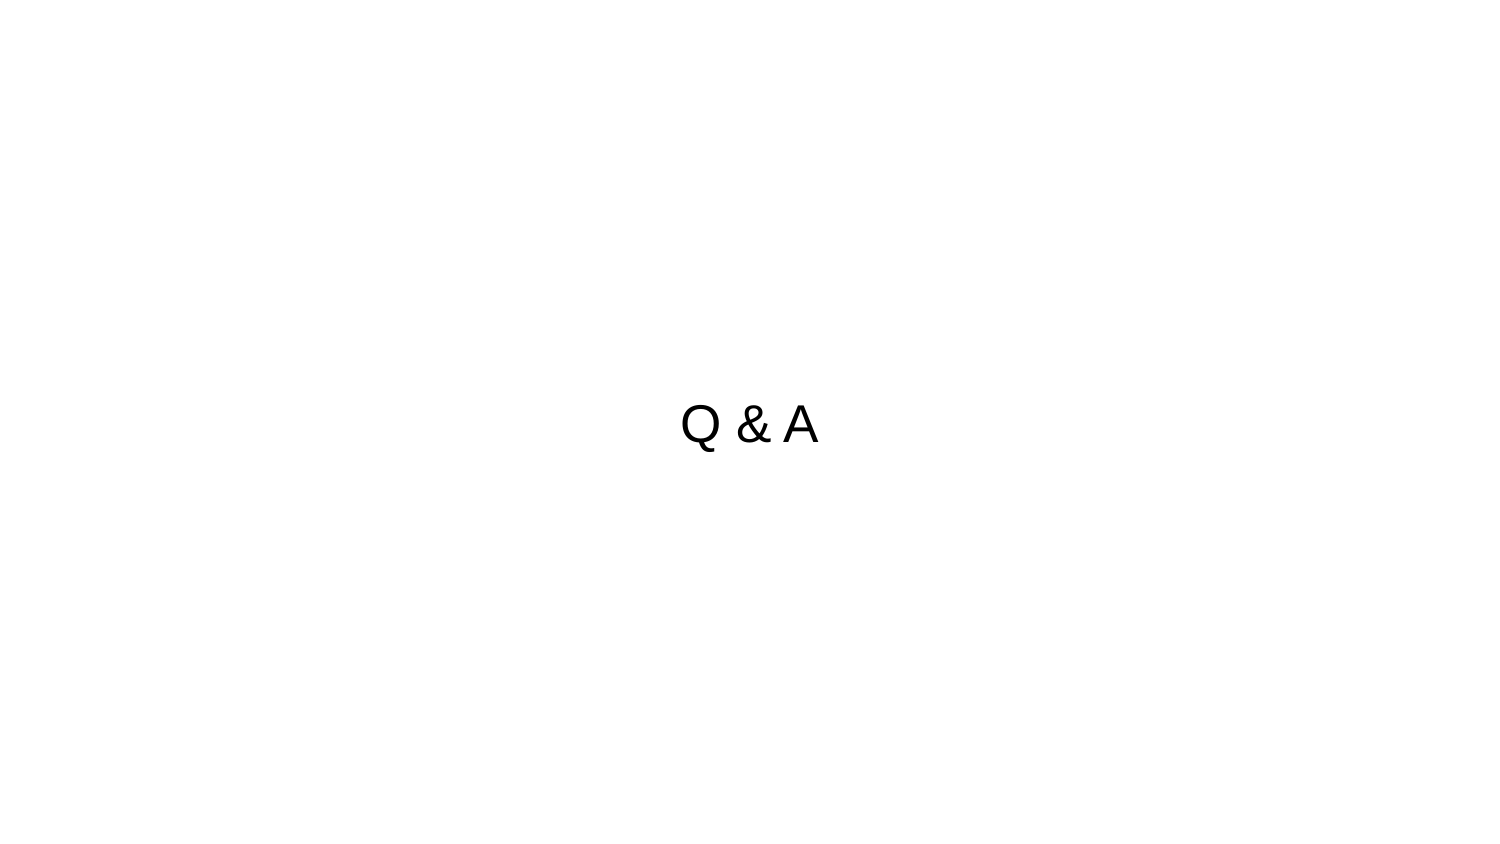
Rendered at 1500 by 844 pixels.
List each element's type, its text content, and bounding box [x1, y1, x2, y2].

title Q & A [51, 374, 1449, 469]
